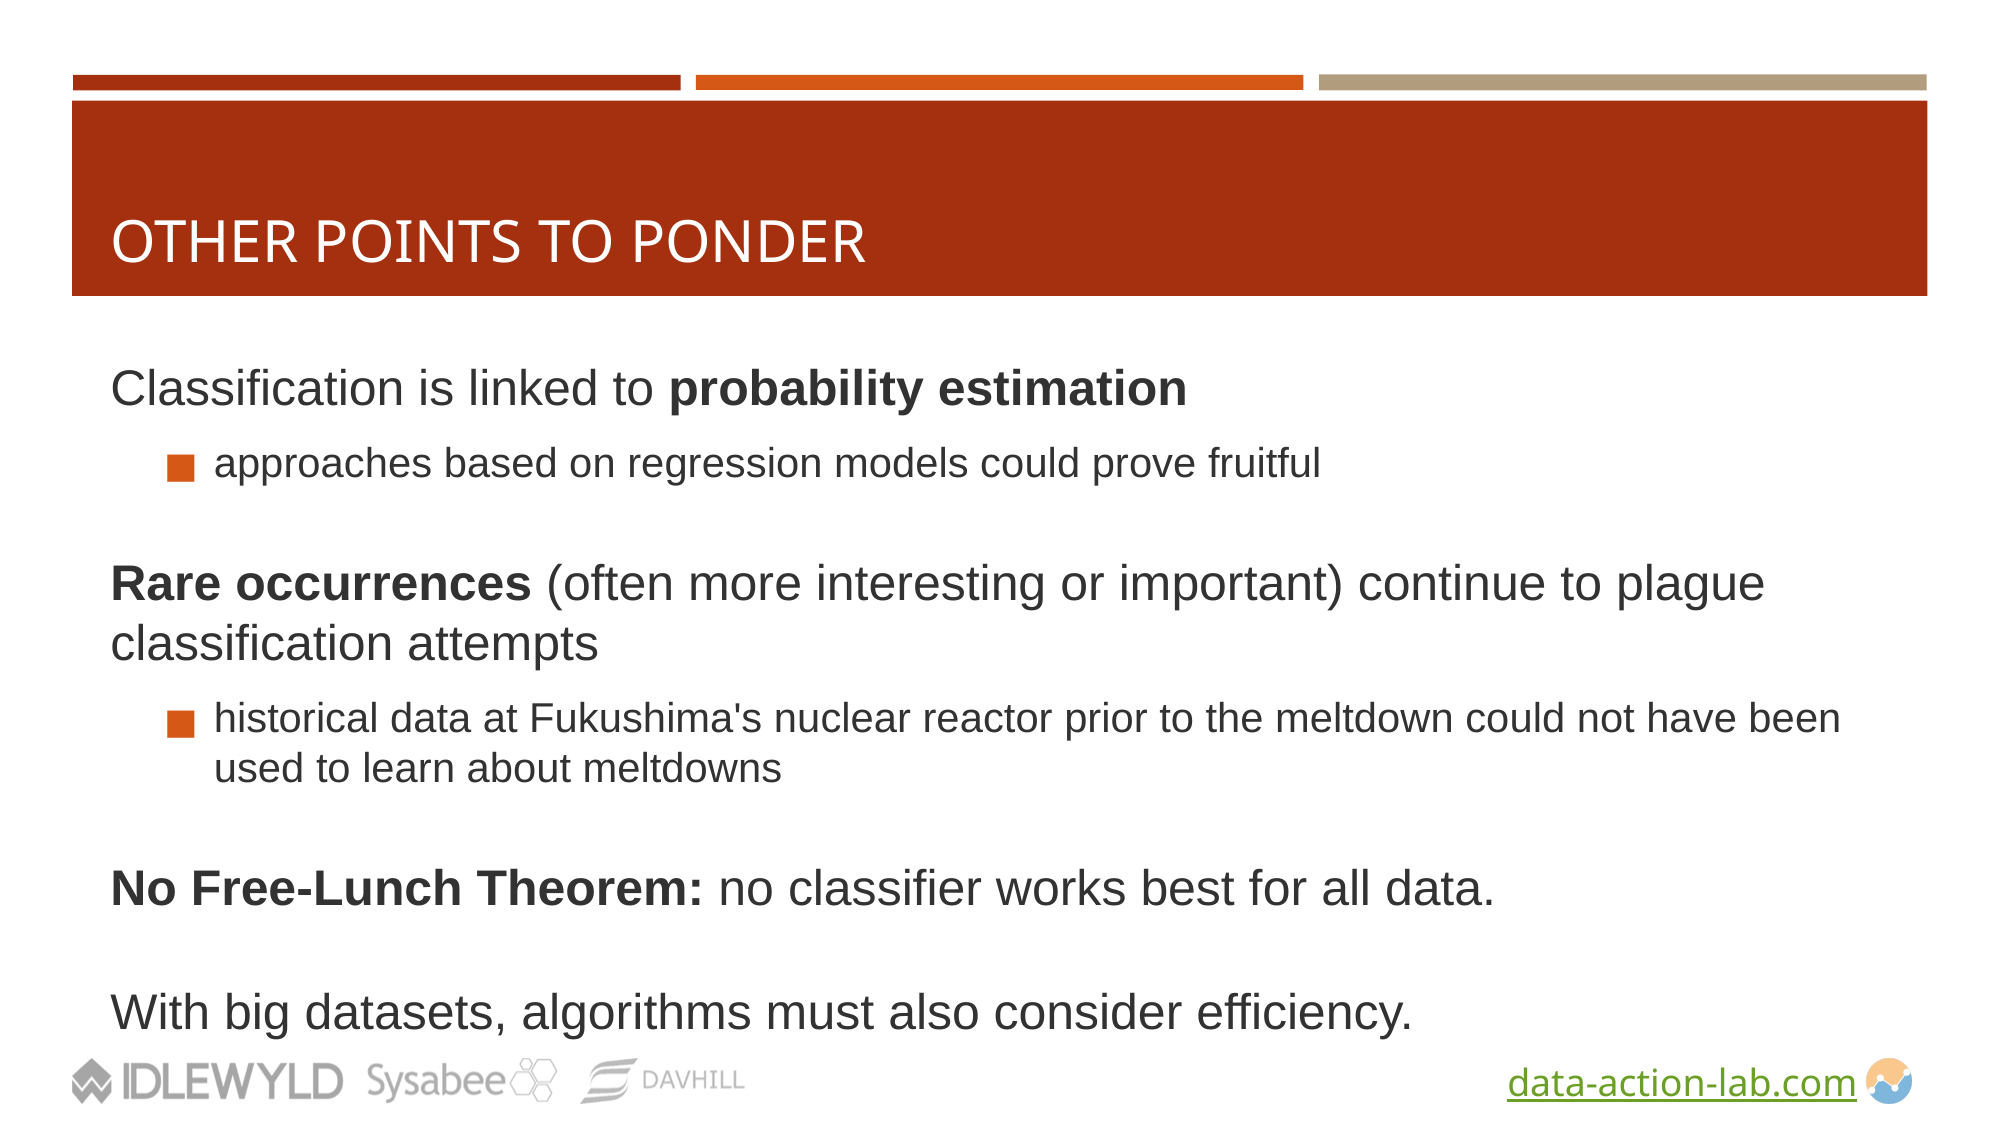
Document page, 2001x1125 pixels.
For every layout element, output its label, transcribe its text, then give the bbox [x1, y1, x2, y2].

picture [72, 1058, 745, 1104]
list Classification is linked to probability estimation approaches based on regression models could prove fruitful Rare occurrences (often more interesting or important) continue to plague classification attempts historical data at Fukushima's nuclear reactor prior to the meltdown could not have been used to learn about meltdowns No Free-Lunch Theorem: no classifier works best for all data. With big datasets, algorithms must also consider efficiency. [95, 357, 1905, 1037]
title OTHER POINTS TO PONDER [95, 115, 1905, 282]
